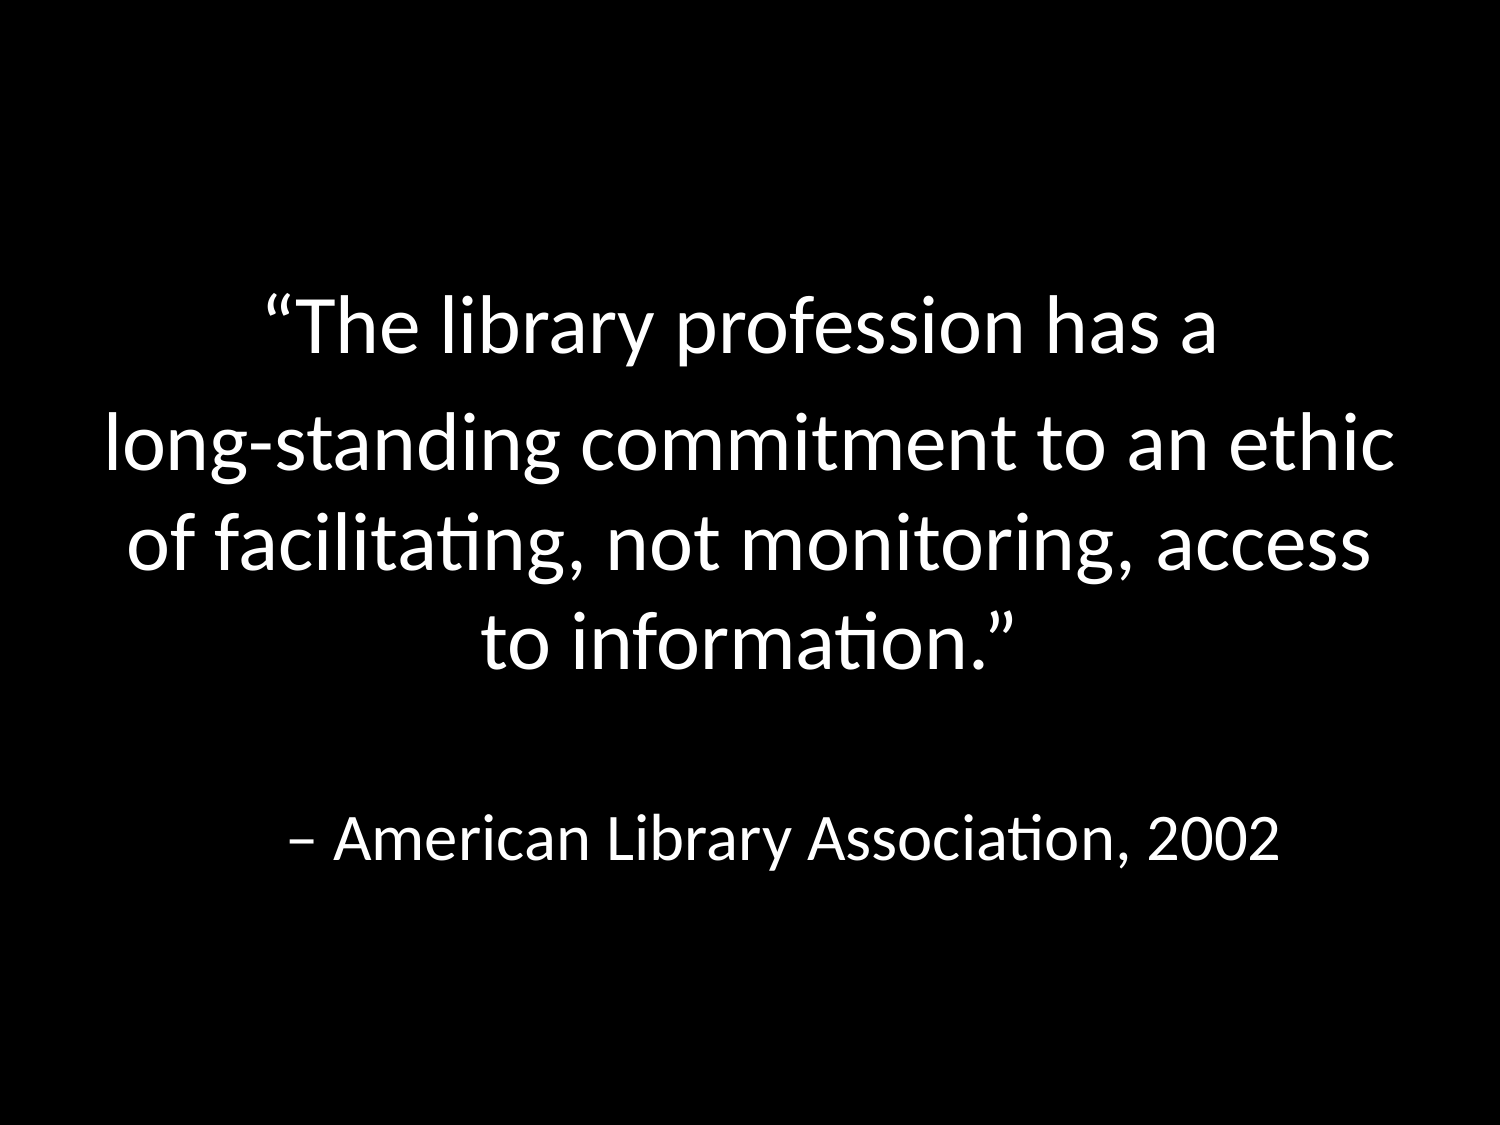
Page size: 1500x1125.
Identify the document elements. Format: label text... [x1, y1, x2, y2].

list “The library profession has a long-standing commitment to an ethic of facilitating, not monitoring, access to information.” – American Library Association, 2002 [75, 262, 1425, 1005]
